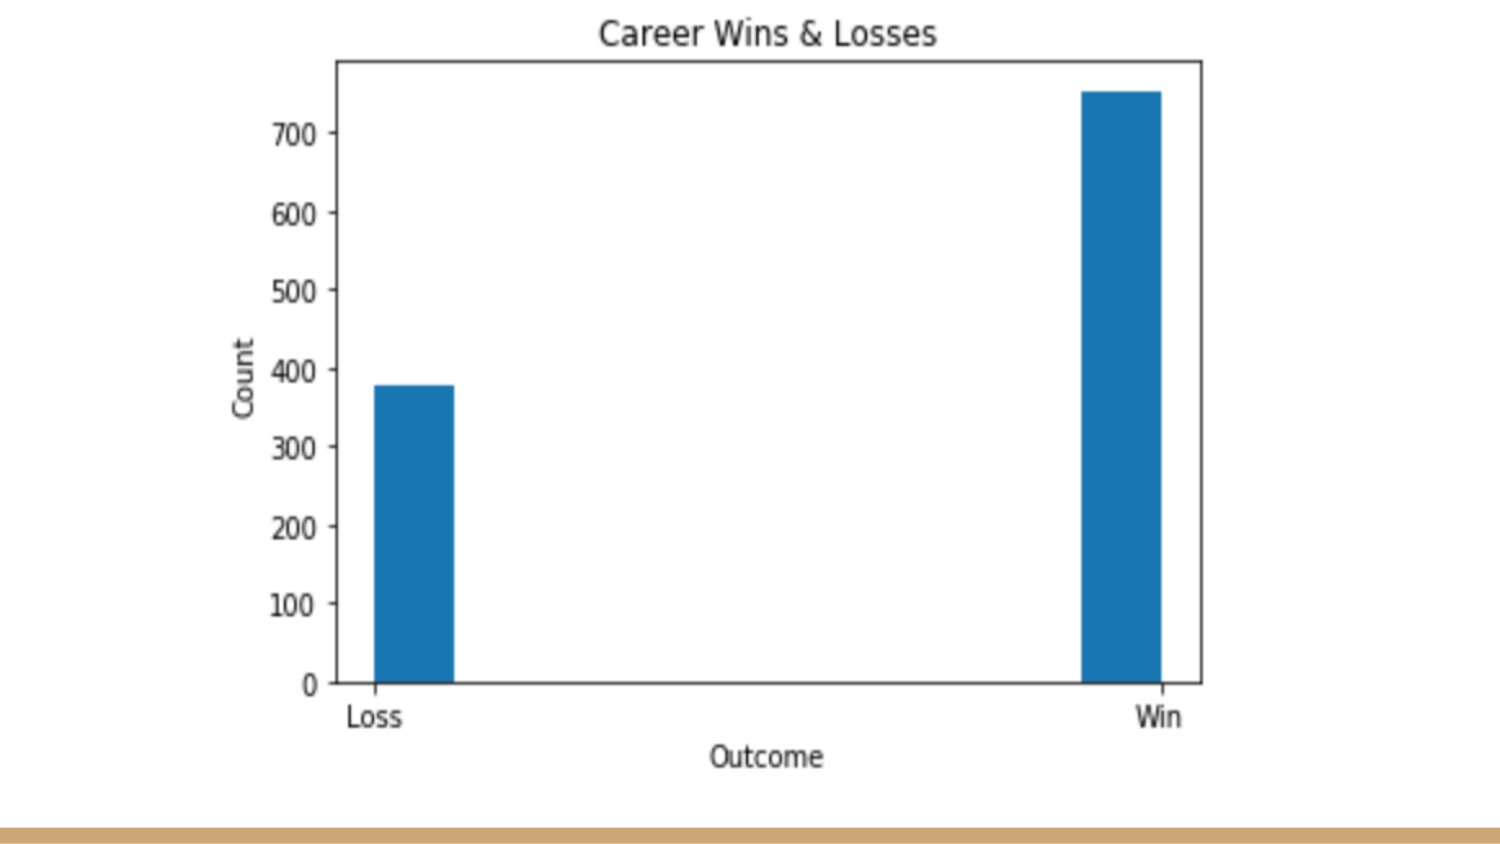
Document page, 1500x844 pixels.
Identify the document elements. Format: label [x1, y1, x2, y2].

picture [213, 0, 1248, 809]
